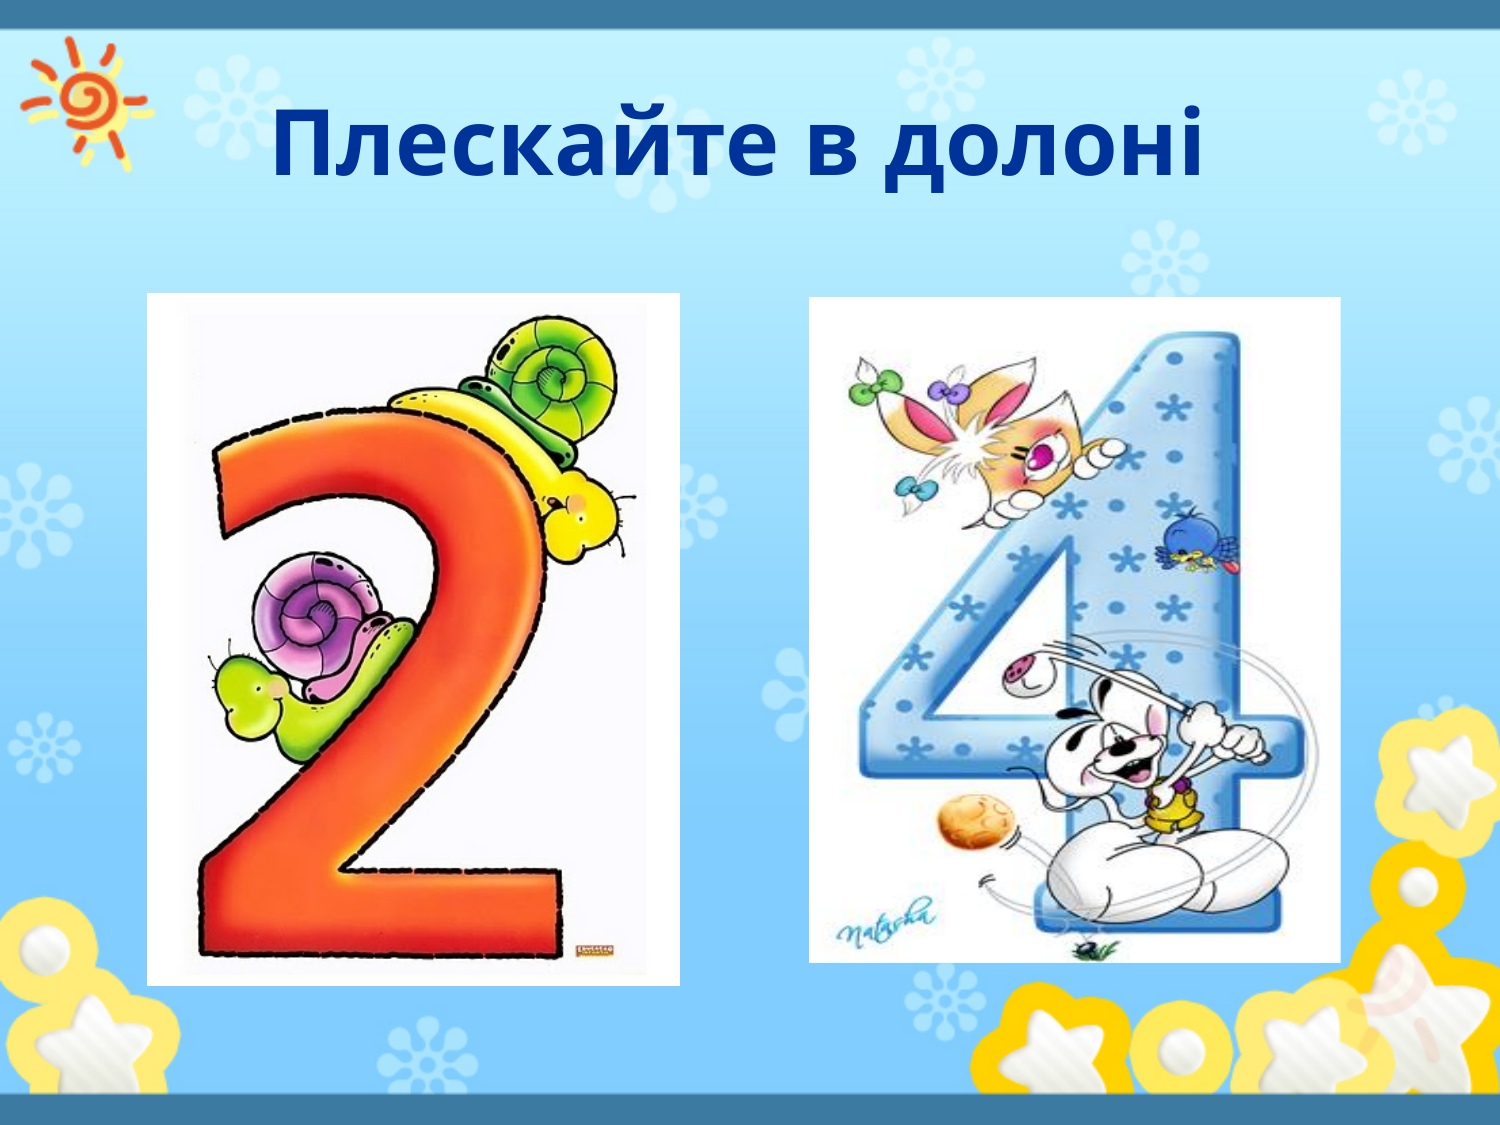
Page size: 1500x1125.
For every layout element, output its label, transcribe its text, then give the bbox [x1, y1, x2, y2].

picture [0, 0, 1500, 1125]
title Плескайте в долоні [75, 45, 1425, 233]
